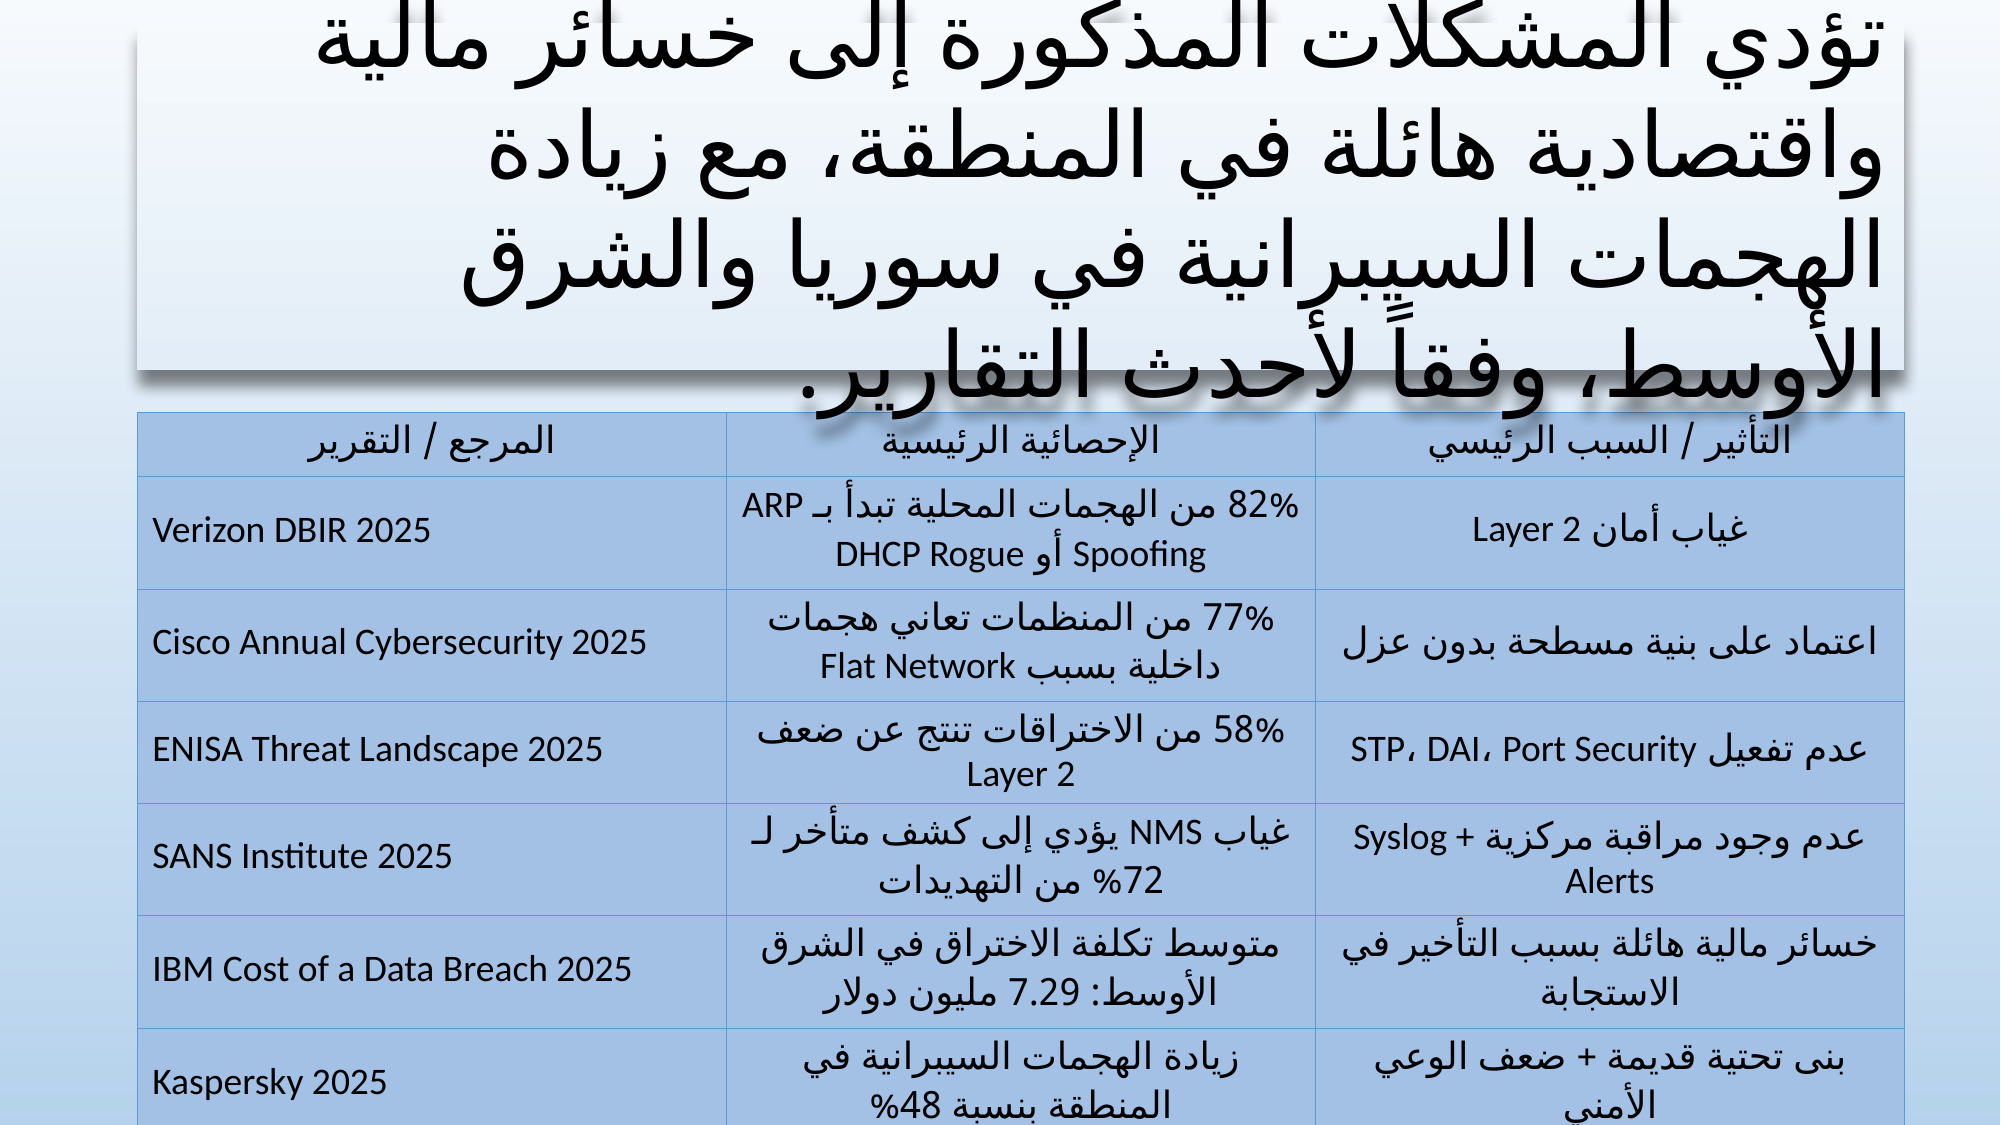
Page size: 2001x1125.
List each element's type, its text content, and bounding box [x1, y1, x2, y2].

table_cell خسائر مالية هائلة بسبب التأخير في الاستجابة [1316, 916, 1904, 1028]
table_cell عدم تفعيل STP، DAI، Port Security [1316, 702, 1904, 803]
table_cell 82% من الهجمات المحلية تبدأ بـ ARP Spoofing أو DHCP Rogue [727, 477, 1315, 589]
text_box تؤدي المشكلات المذكورة إلى خسائر مالية واقتصادية هائلة في المنطقة، مع زيادة الهجمات السيبرانية في سوريا والشرق الأوسط، وفقاً لأحدث التقارير. [137, 22, 1905, 370]
table_cell 77% من المنظمات تعاني هجمات داخلية بسبب Flat Network [727, 590, 1315, 701]
table_header المرجع / التقرير [138, 413, 726, 476]
table_cell Verizon DBIR 2025 [138, 477, 726, 589]
table_cell اعتماد على بنية مسطحة بدون عزل [1316, 590, 1904, 701]
table_cell Cisco Annual Cybersecurity 2025 [138, 590, 726, 701]
table_cell متوسط تكلفة الاختراق في الشرق الأوسط: 7.29 مليون دولار [727, 916, 1315, 1028]
table_cell عدم وجود مراقبة مركزية Syslog + Alerts [1316, 804, 1904, 915]
table_header التأثير / السبب الرئيسي [1316, 413, 1904, 476]
table_cell بنى تحتية قديمة + ضعف الوعي الأمني [1316, 1029, 1904, 1125]
table_cell ENISA Threat Landscape 2025 [138, 702, 726, 803]
table_cell Kaspersky 2025 [138, 1029, 726, 1125]
table_cell غياب أمان Layer 2 [1316, 477, 1904, 589]
table_cell غياب NMS يؤدي إلى كشف متأخر لـ 72% من التهديدات [727, 804, 1315, 915]
table_cell SANS Institute 2025 [138, 804, 726, 915]
table_cell 58% من الاختراقات تنتج عن ضعف Layer 2 [727, 702, 1315, 803]
table_header الإحصائية الرئيسية [727, 413, 1315, 476]
table_cell IBM Cost of a Data Breach 2025 [138, 916, 726, 1028]
table_cell زيادة الهجمات السيبرانية في المنطقة بنسبة 48% [727, 1029, 1315, 1125]
